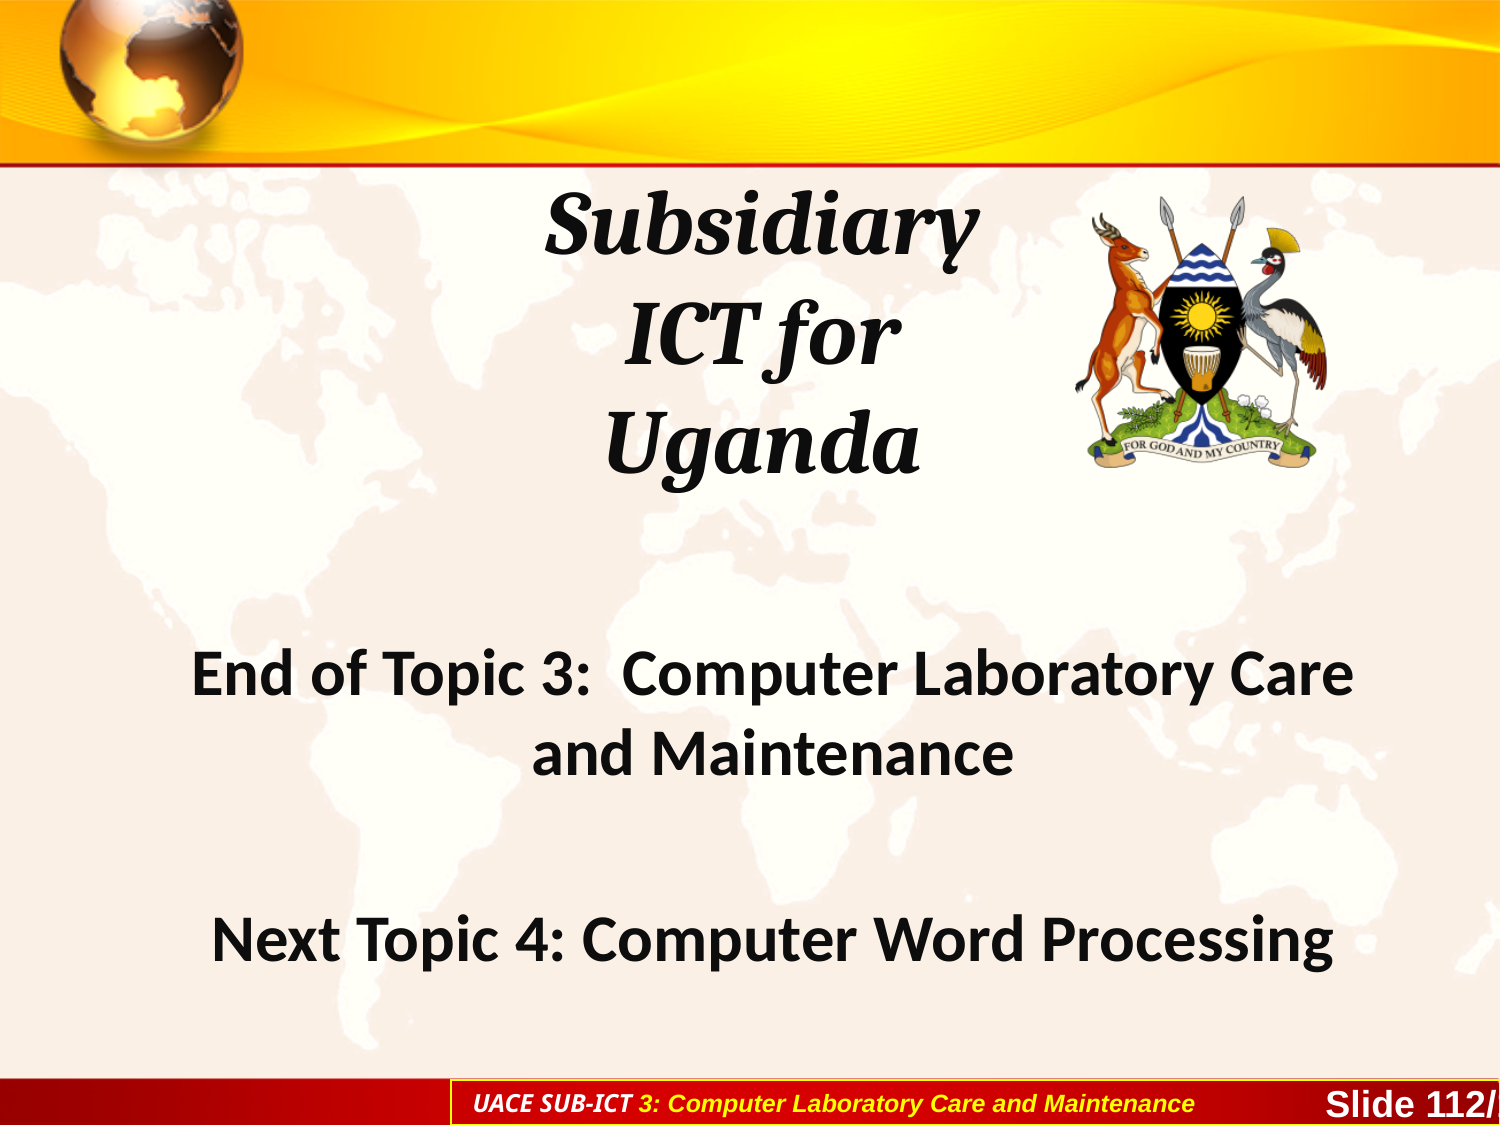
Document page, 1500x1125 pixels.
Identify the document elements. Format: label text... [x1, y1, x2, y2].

picture [452, 1081, 1499, 1124]
title Subsidiary ICT for Uganda [480, 174, 1046, 481]
subtitle End of Topic 3: Computer Laboratory Care and Maintenance Next Topic 4: Computer Word Processing [170, 620, 1376, 1076]
picture [0, 0, 1500, 1125]
